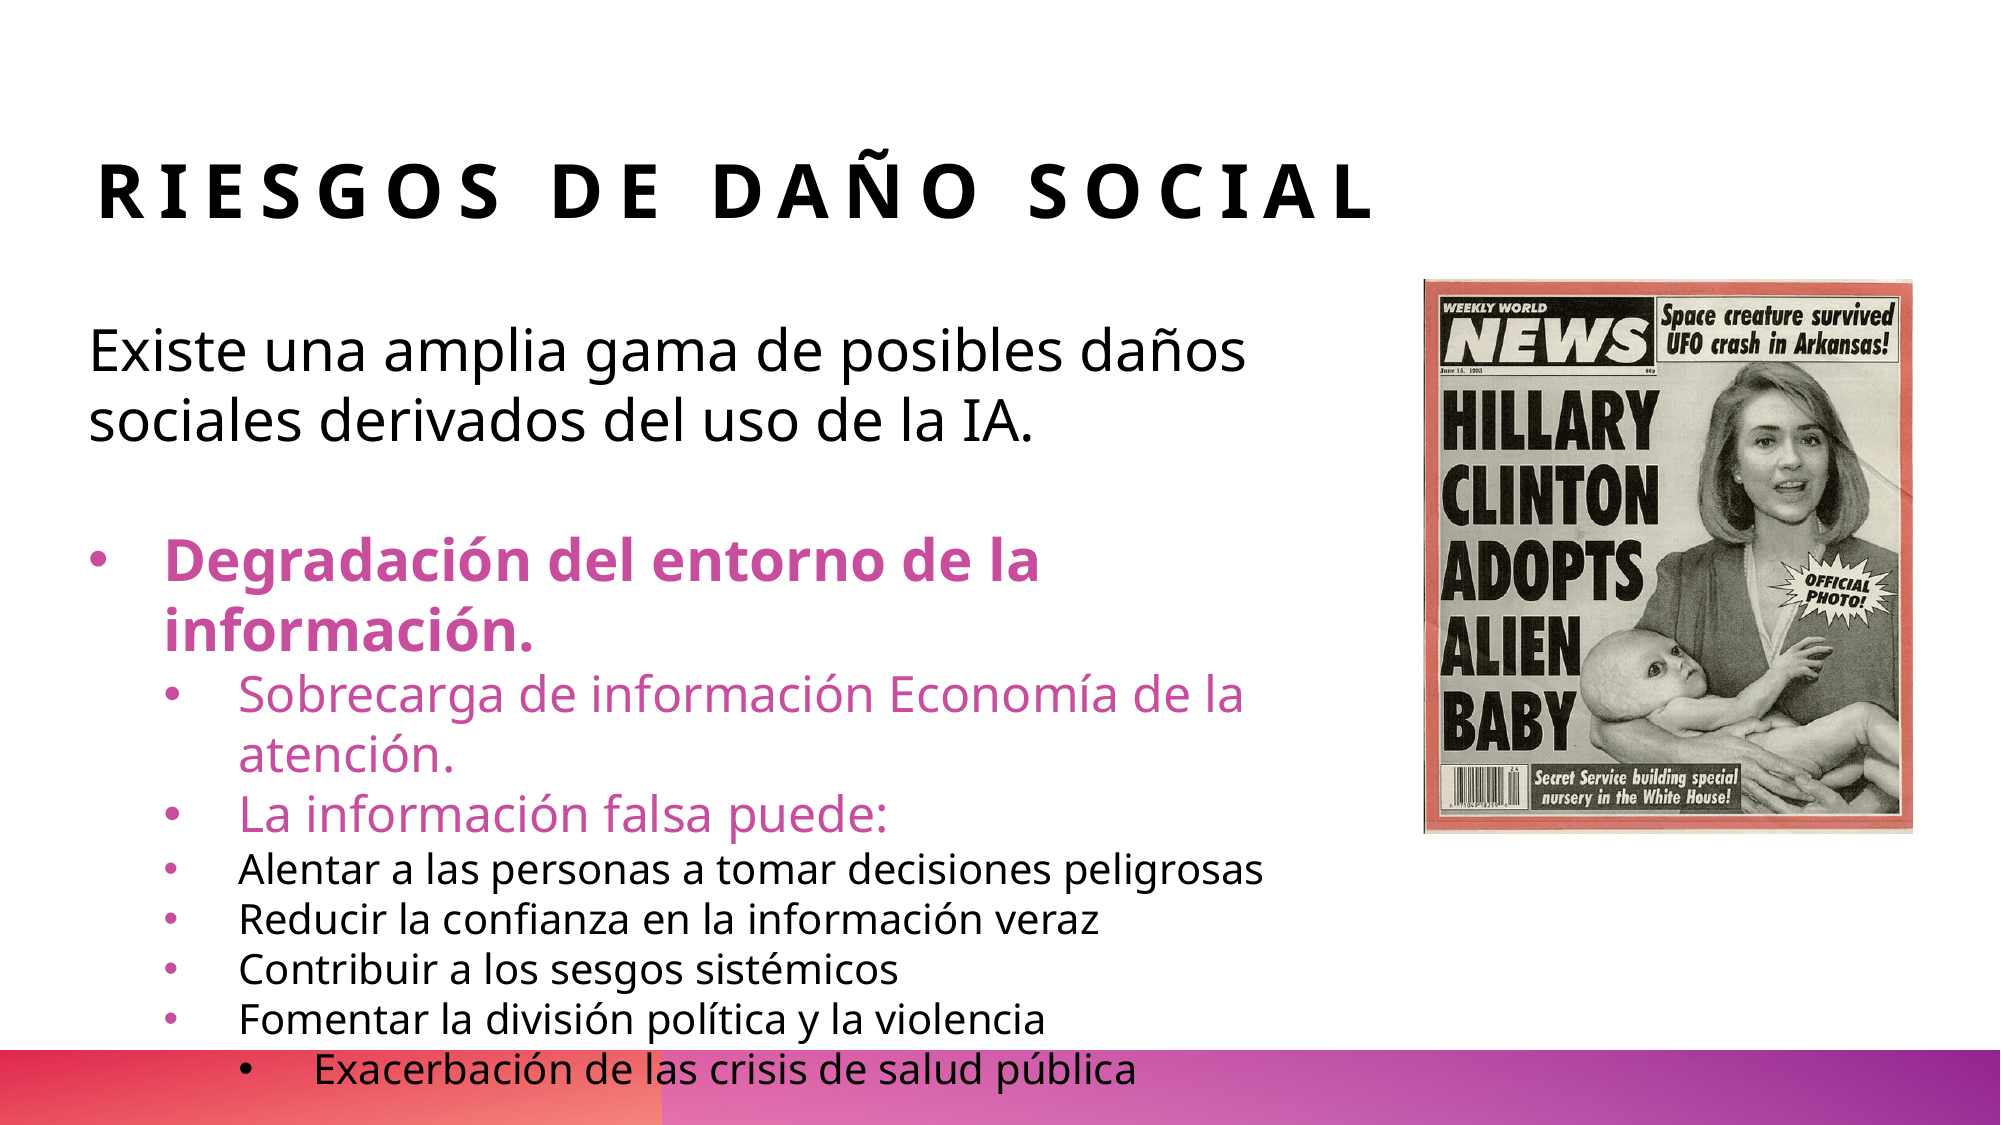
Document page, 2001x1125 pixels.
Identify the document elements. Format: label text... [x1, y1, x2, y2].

text_box Existe una amplia gama de posibles daños sociales derivados del uso de la IA. Degradación del entorno de la información. Sobrecarga de información Economía de la atención. La información falsa puede: Alentar a las personas a tomar decisiones peligrosas Reducir la confianza en la información veraz Contribuir a los sesgos sistémicos Fomentar la división política y la violencia Exacerbación de las crisis de salud pública [73, 305, 1424, 1101]
picture [1423, 279, 1913, 835]
title Riesgos de daño social [95, 30, 1865, 234]
